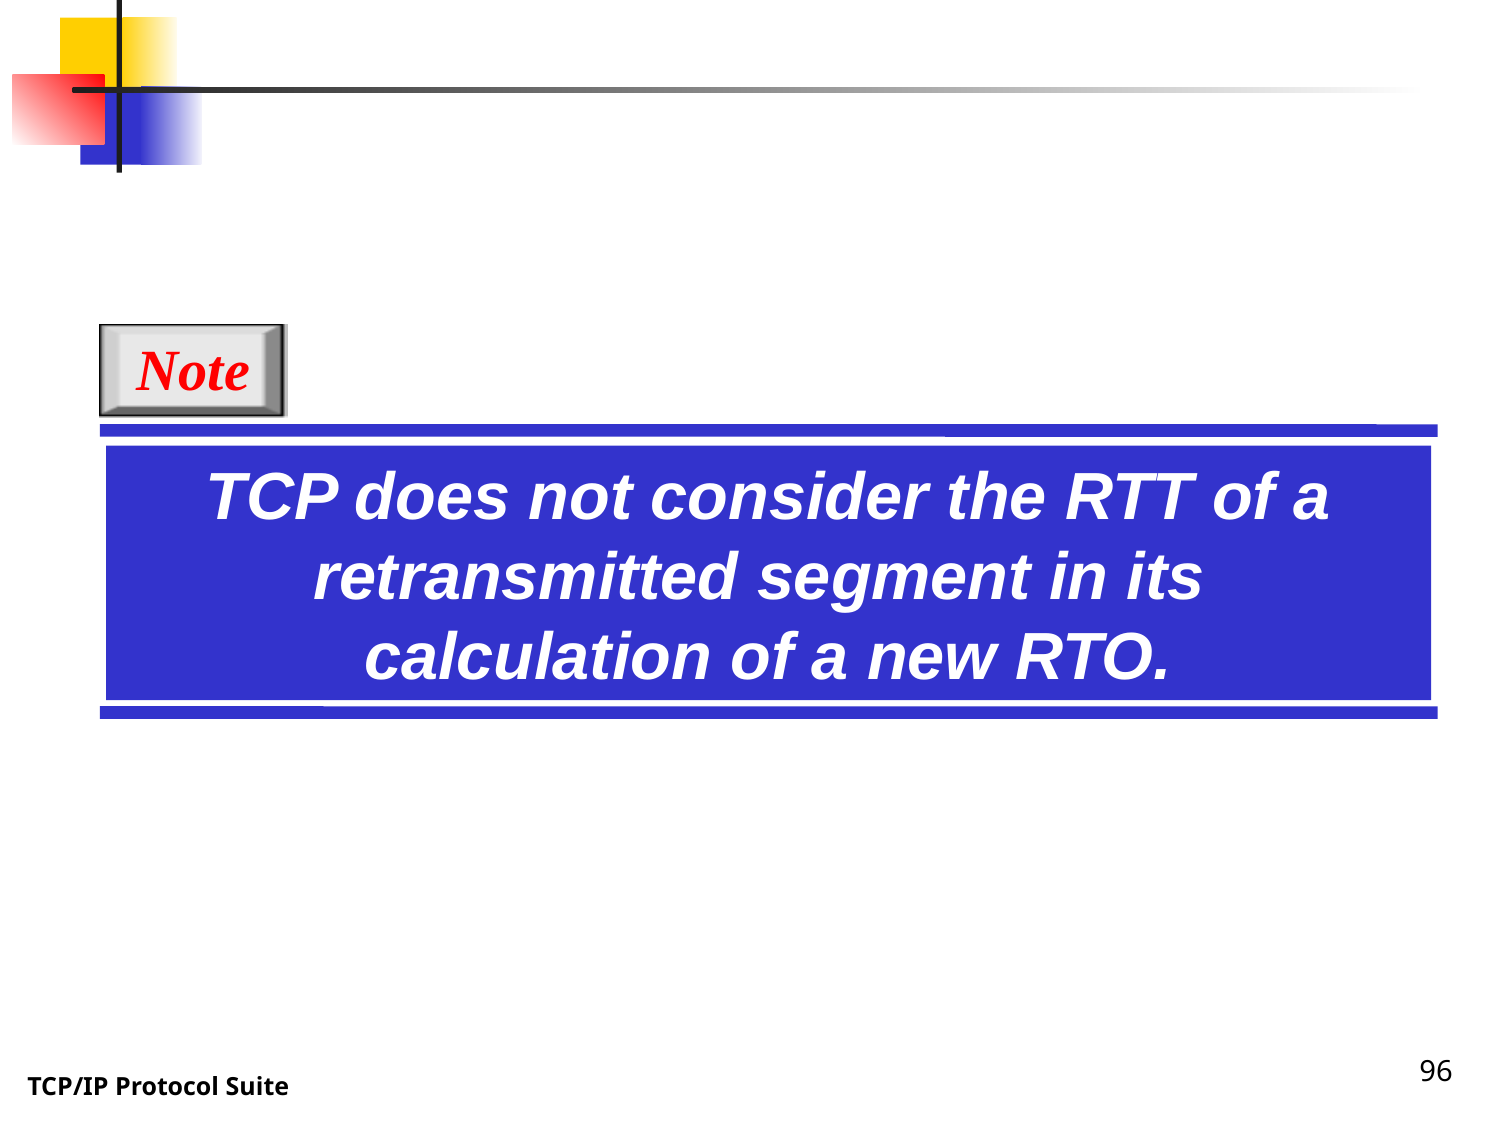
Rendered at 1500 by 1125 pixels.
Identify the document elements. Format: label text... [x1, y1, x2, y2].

text_box <number> [1155, 1024, 1468, 1100]
text_box [116, 93, 122, 173]
text_box TCP/IP Protocol Suite [12, 1032, 488, 1108]
text_box [60, 17, 116, 86]
text_box [12, 74, 105, 145]
text_box [141, 93, 202, 165]
text_box TCP does not consider the RTT of a retransmitted segment in its calculation of a new RTO. [106, 445, 1432, 701]
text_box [99, 324, 288, 419]
text_box [80, 93, 116, 165]
text_box [122, 17, 177, 86]
text_box [72, 87, 1422, 93]
text_box [116, 0, 122, 87]
text_box [122, 93, 141, 165]
